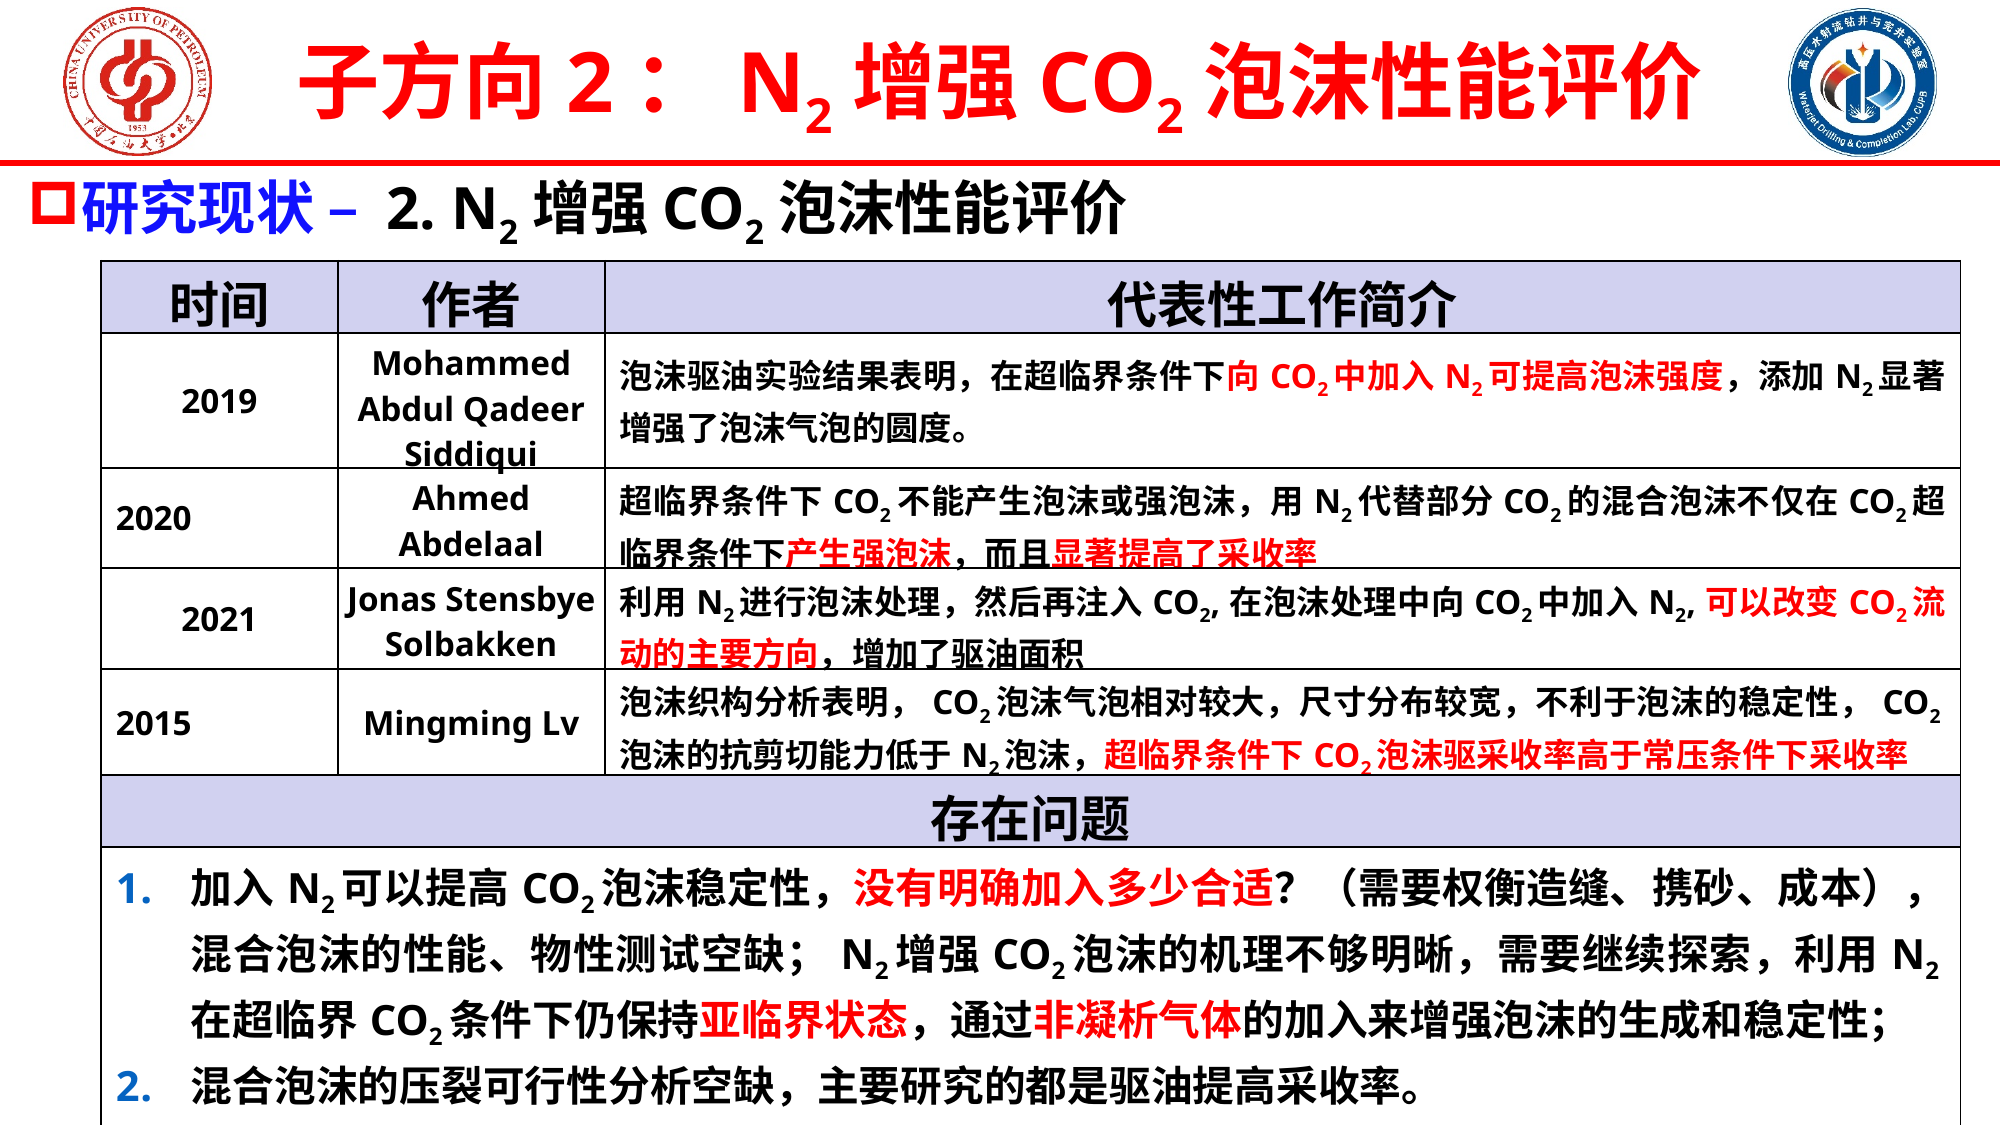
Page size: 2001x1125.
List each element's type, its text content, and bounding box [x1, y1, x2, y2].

table_cell Ahmed Abdelaal [339, 469, 604, 567]
table_cell 加入N2可以提高CO2泡沫稳定性，没有明确加入多少合适？（需要权衡造缝、携砂、成本），混合泡沫的性能、物性测试空缺；N2增强CO2泡沫的机理不够明晰，需要继续探索，利用N2在超临界CO2条件下仍保持亚临界状态，通过非凝析气体的加入来增强泡沫的生成和稳定性； 混合泡沫的压裂可行性分析空缺，主要研究的都是驱油提高采收率。 [102, 848, 1960, 1125]
table_cell 利用N2进行泡沫处理，然后再注入CO2,在泡沫处理中向CO2中加入N2,可以改变CO2流动的主要方向，增加了驱油面积 [606, 569, 1960, 668]
text_box 子方向2：N2增强CO2泡沫性能评价 [239, 27, 1761, 145]
table_cell 泡沫织构分析表明，CO2泡沫气泡相对较大，尺寸分布较宽，不利于泡沫的稳定性，CO2泡沫的抗剪切能力低于N2泡沫，超临界条件下CO2泡沫驱采收率高于常压条件下采收率 [606, 670, 1960, 774]
table_cell 2015 [102, 670, 337, 774]
table_header 时间 [102, 262, 337, 332]
table_cell 2020 [102, 469, 337, 567]
table_cell 存在问题 [102, 776, 1960, 846]
table_cell 超临界条件下CO2不能产生泡沫或强泡沫，用N2代替部分CO2的混合泡沫不仅在CO2超临界条件下产生强泡沫，而且显著提高了采收率 [606, 469, 1960, 567]
picture [63, 7, 212, 156]
table_cell Mohammed Abdul Qadeer Siddiqui [339, 334, 604, 467]
table_header 代表性工作简介 [606, 262, 1960, 332]
table_cell Mingming Lv [339, 670, 604, 774]
table_header 作者 [339, 262, 604, 332]
table_cell Jonas Stensbye Solbakken [339, 569, 604, 668]
picture [1788, 8, 1937, 157]
table_cell 2019 [102, 334, 337, 467]
text_box 研究现状 – 2. N2增强CO2泡沫性能评价 [0, 163, 1408, 337]
table_cell 2021 [102, 569, 337, 668]
table_cell 泡沫驱油实验结果表明，在超临界条件下向CO2中加入N2可提高泡沫强度，添加N2显著增强了泡沫气泡的圆度。 [606, 334, 1960, 467]
